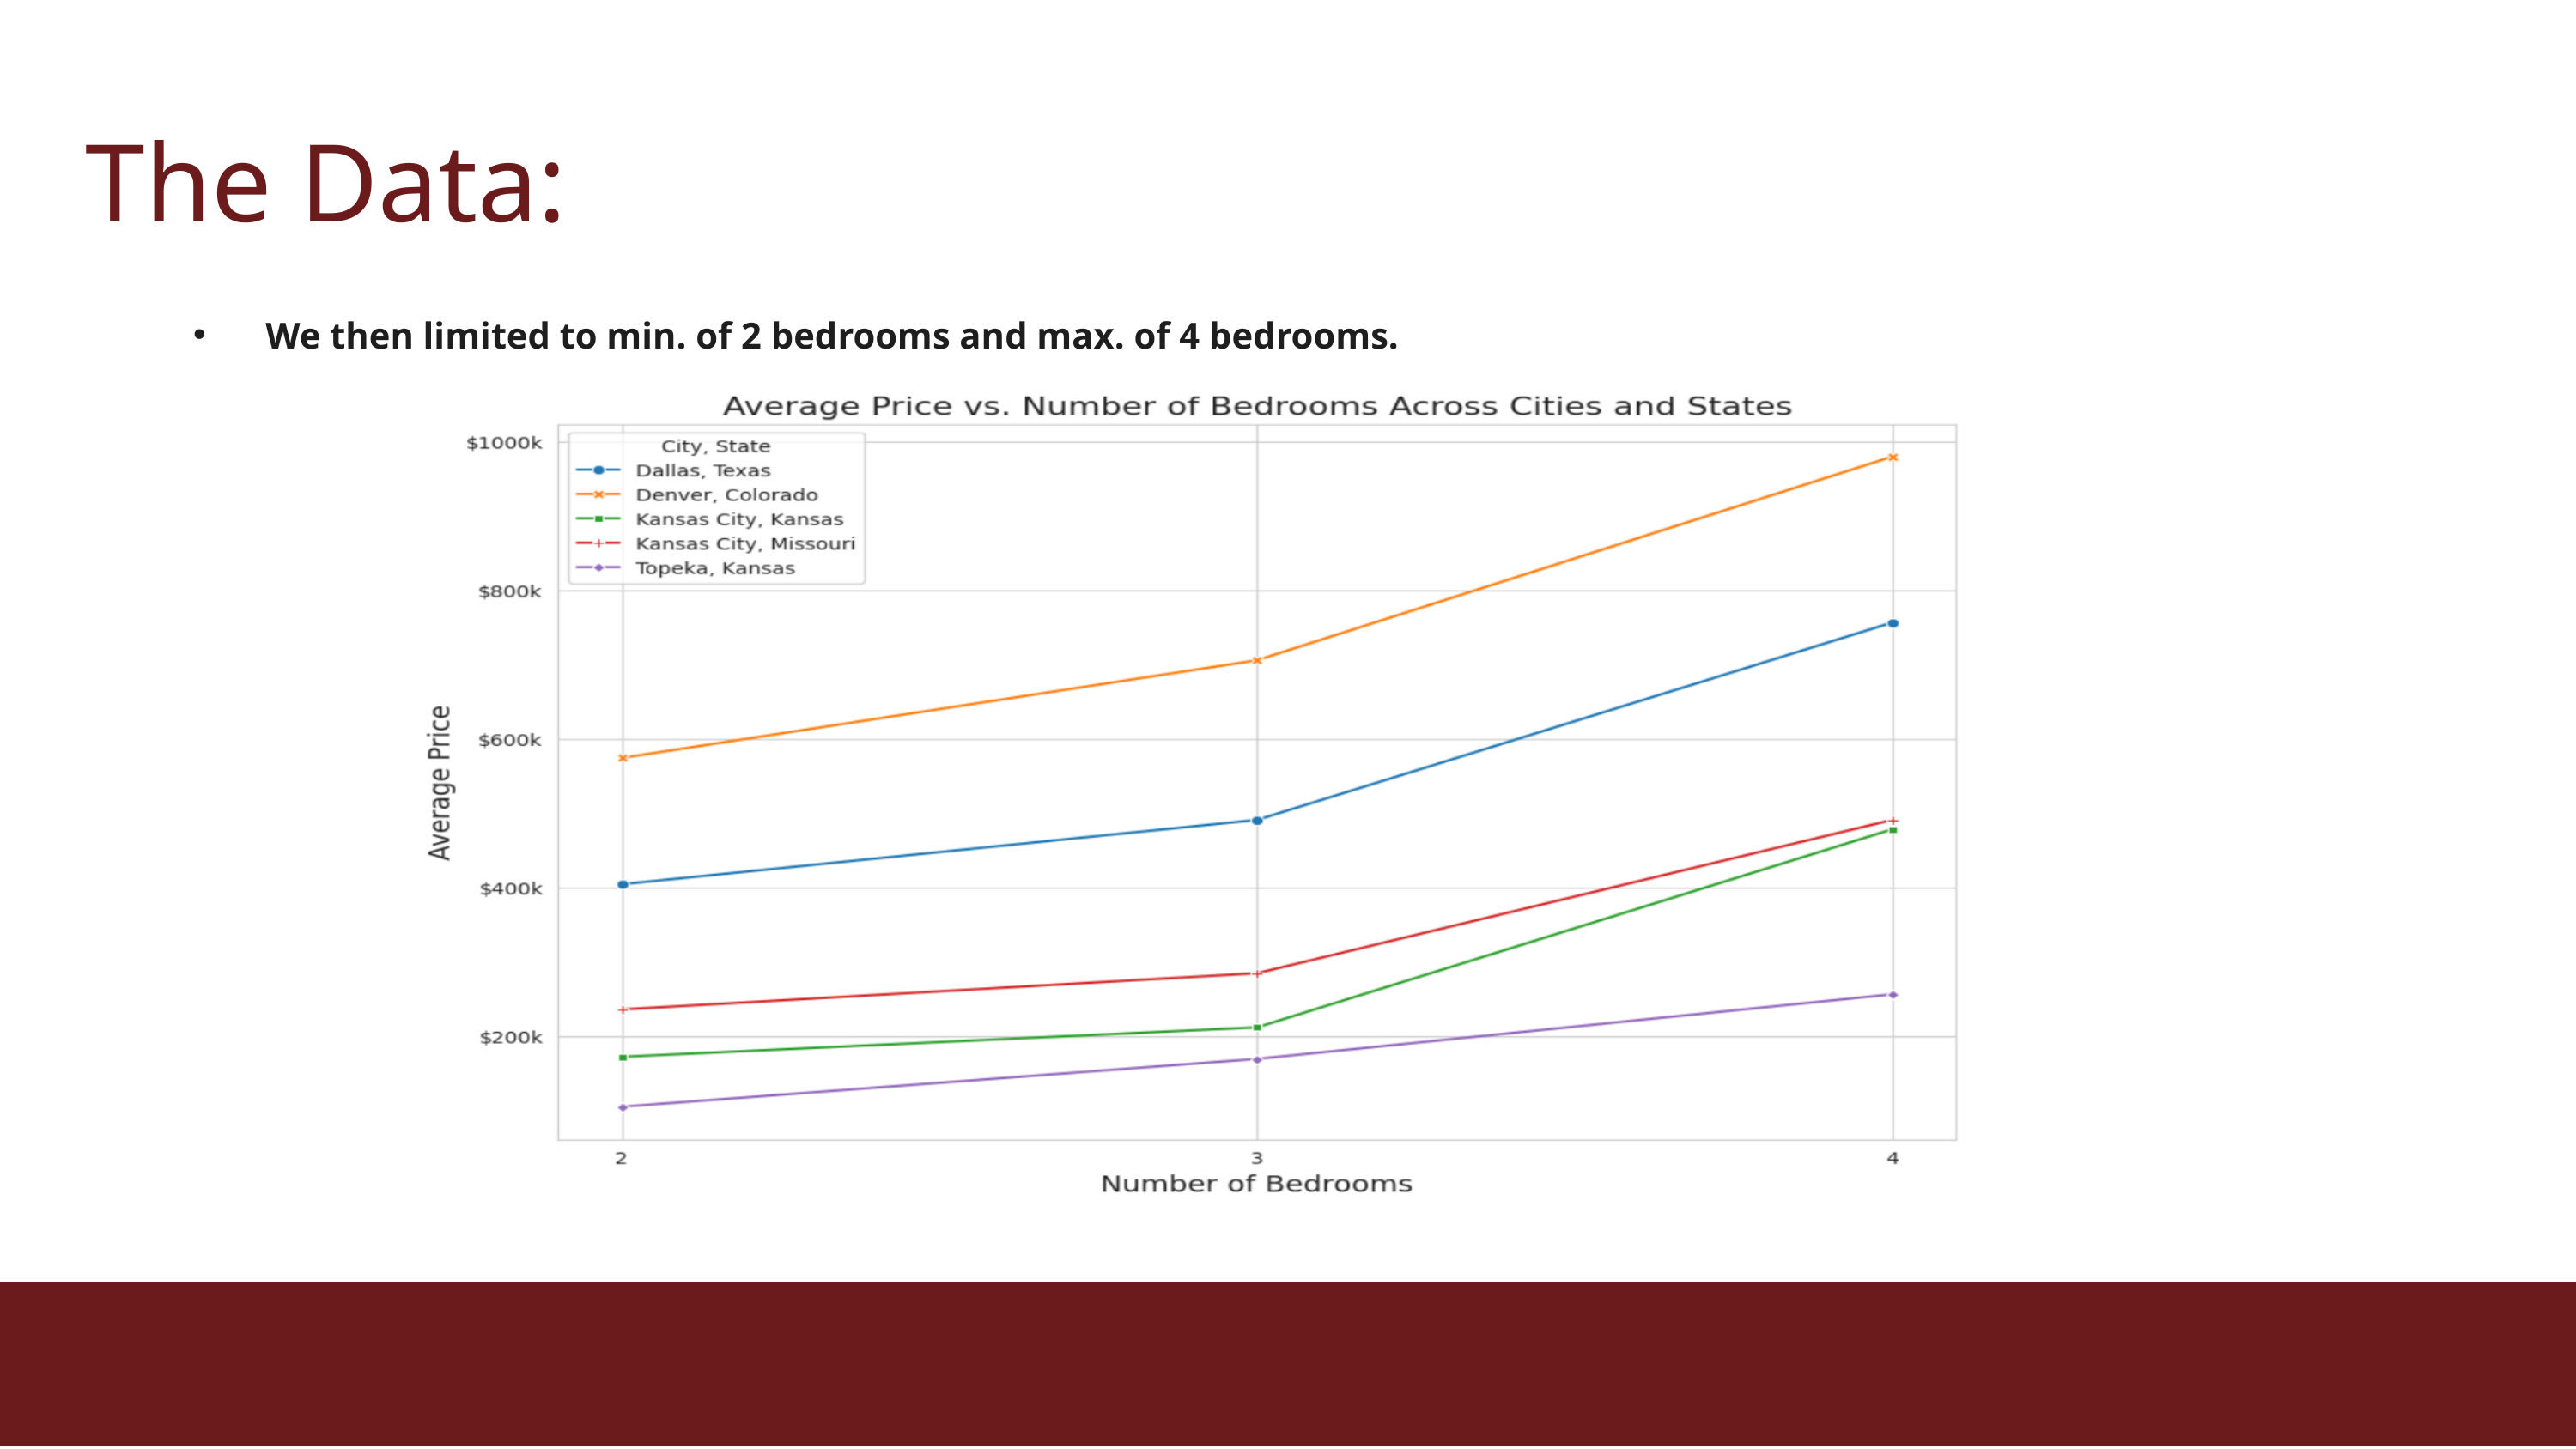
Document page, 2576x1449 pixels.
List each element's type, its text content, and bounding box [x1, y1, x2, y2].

text_box The Data: [85, 93, 2363, 244]
picture [418, 380, 2021, 1222]
text_box We then limited to min. of 2 bedrooms and max. of 4 bedrooms. [128, 248, 2447, 614]
text_box [0, 1281, 2576, 1447]
